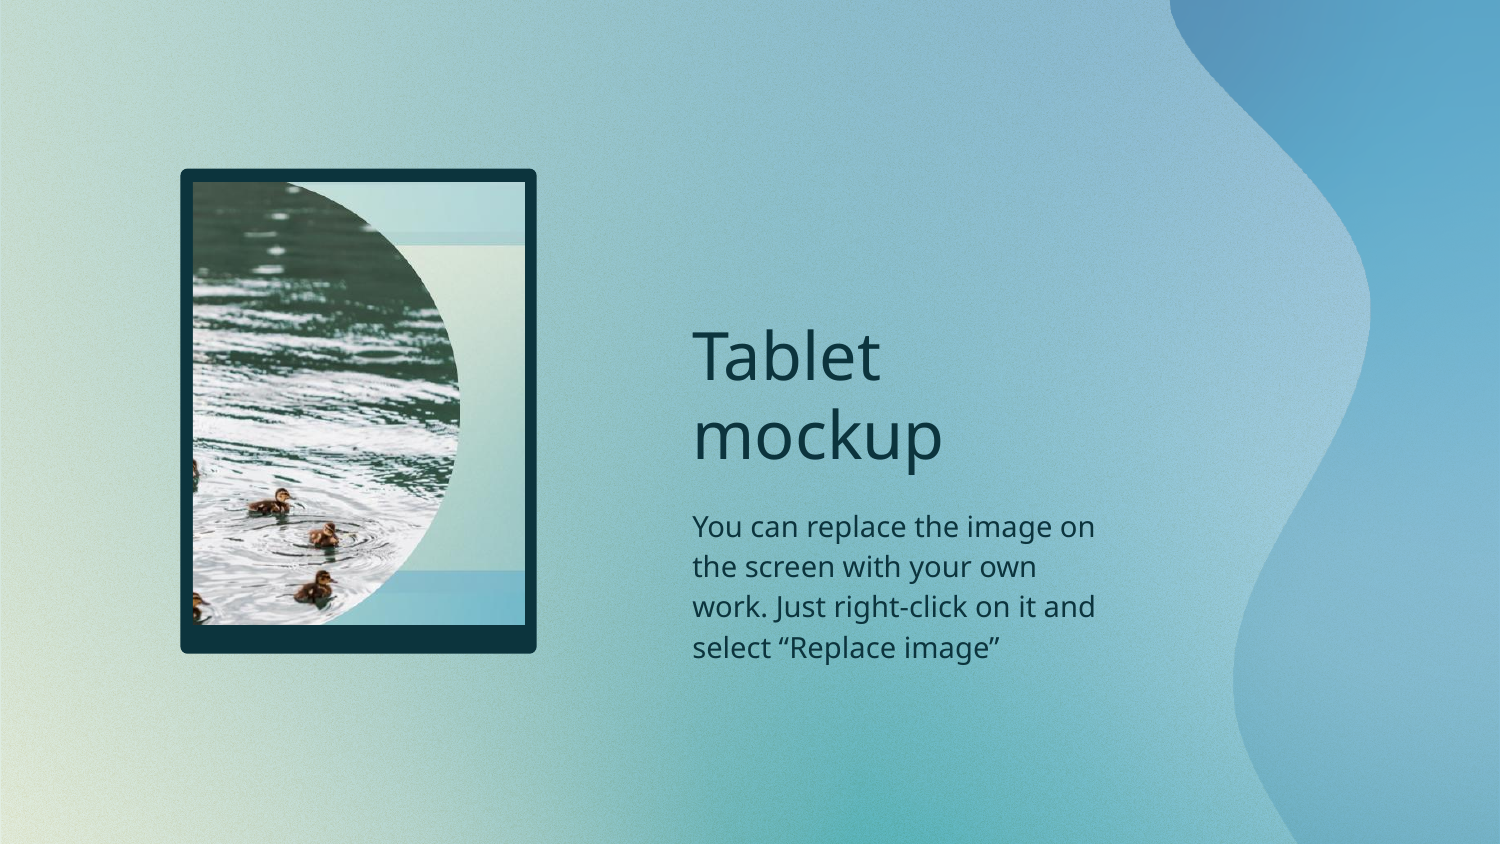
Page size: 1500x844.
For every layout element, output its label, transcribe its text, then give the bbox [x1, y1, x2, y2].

subtitle You can replace the image on the screen with your own work. Just right-click on it and select “Replace image” [677, 488, 1130, 680]
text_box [180, 168, 537, 654]
title Tablet mockup [677, 286, 1130, 488]
picture [1, 0, 1500, 844]
